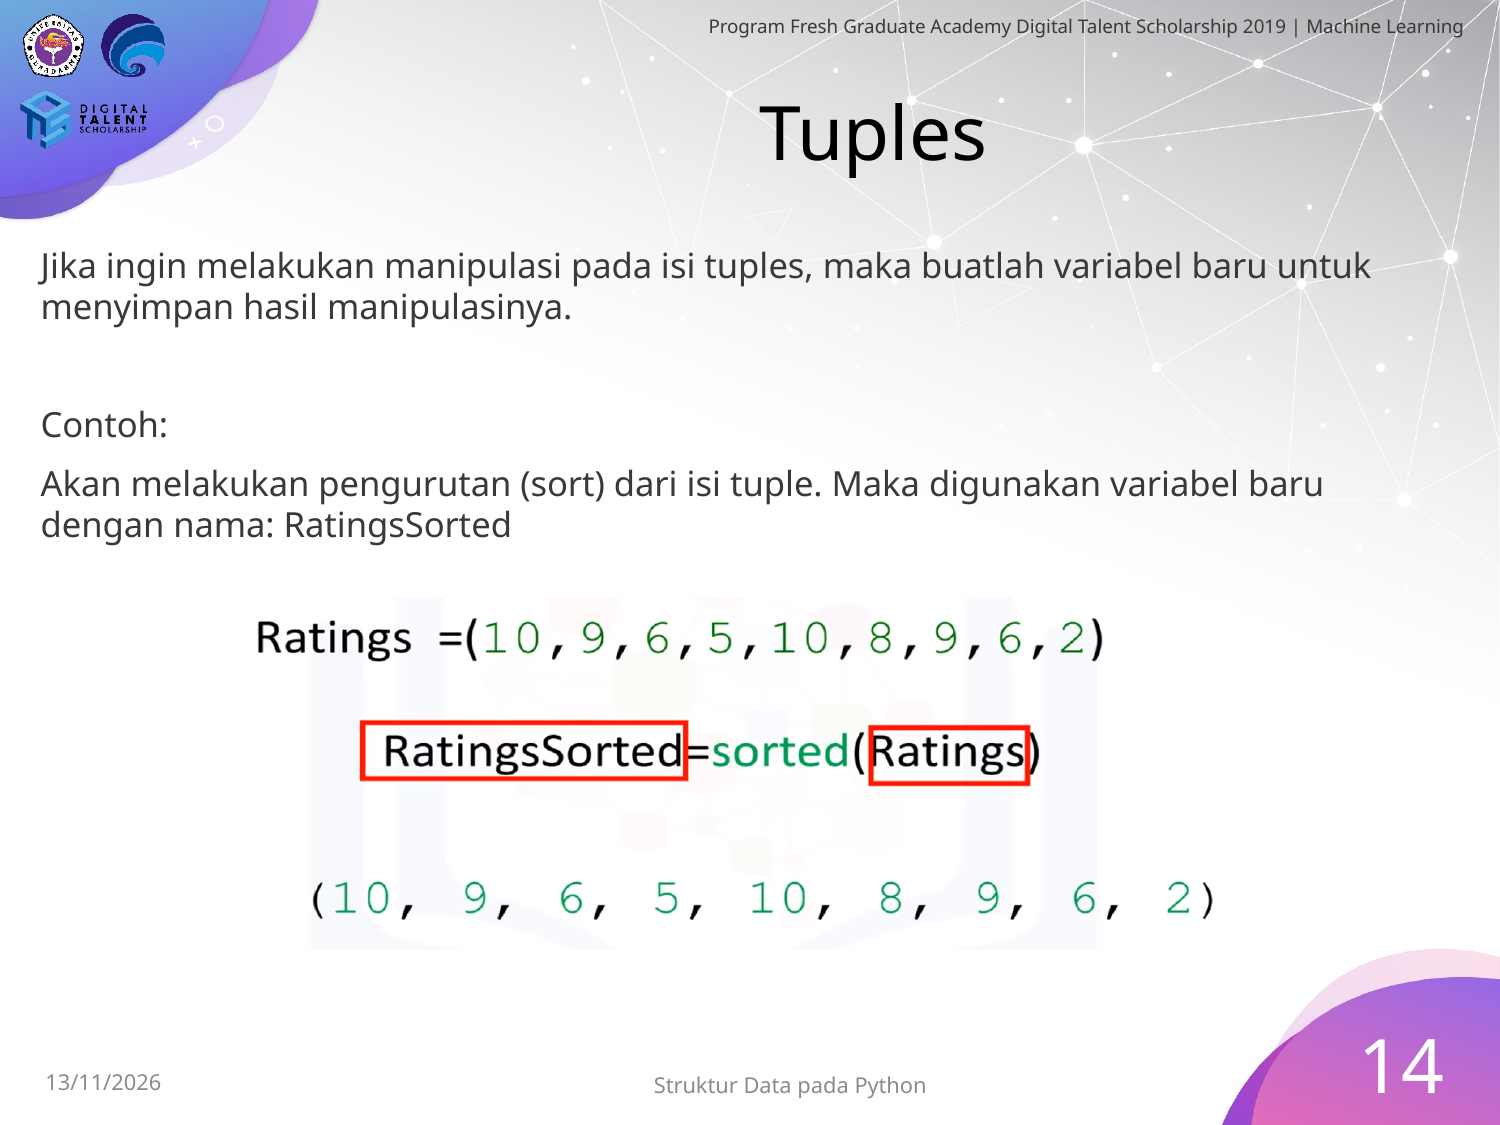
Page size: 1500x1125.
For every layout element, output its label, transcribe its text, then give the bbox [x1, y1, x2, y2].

picture [0, 0, 1500, 1125]
slide_number 14 [1327, 1025, 1477, 1115]
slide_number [30, 1053, 272, 1114]
text_box Jika ingin melakukan manipulasi pada isi tuples, maka buatlah variabel baru untuk menyimpan hasil manipulasinya. Contoh: Akan melakukan pengurutan (sort) dari isi tuple. Maka digunakan variabel baru dengan nama: RatingsSorted [25, 235, 1472, 553]
title Tuples [271, 66, 1477, 207]
footer Struktur Data pada Python [386, 1055, 1195, 1114]
